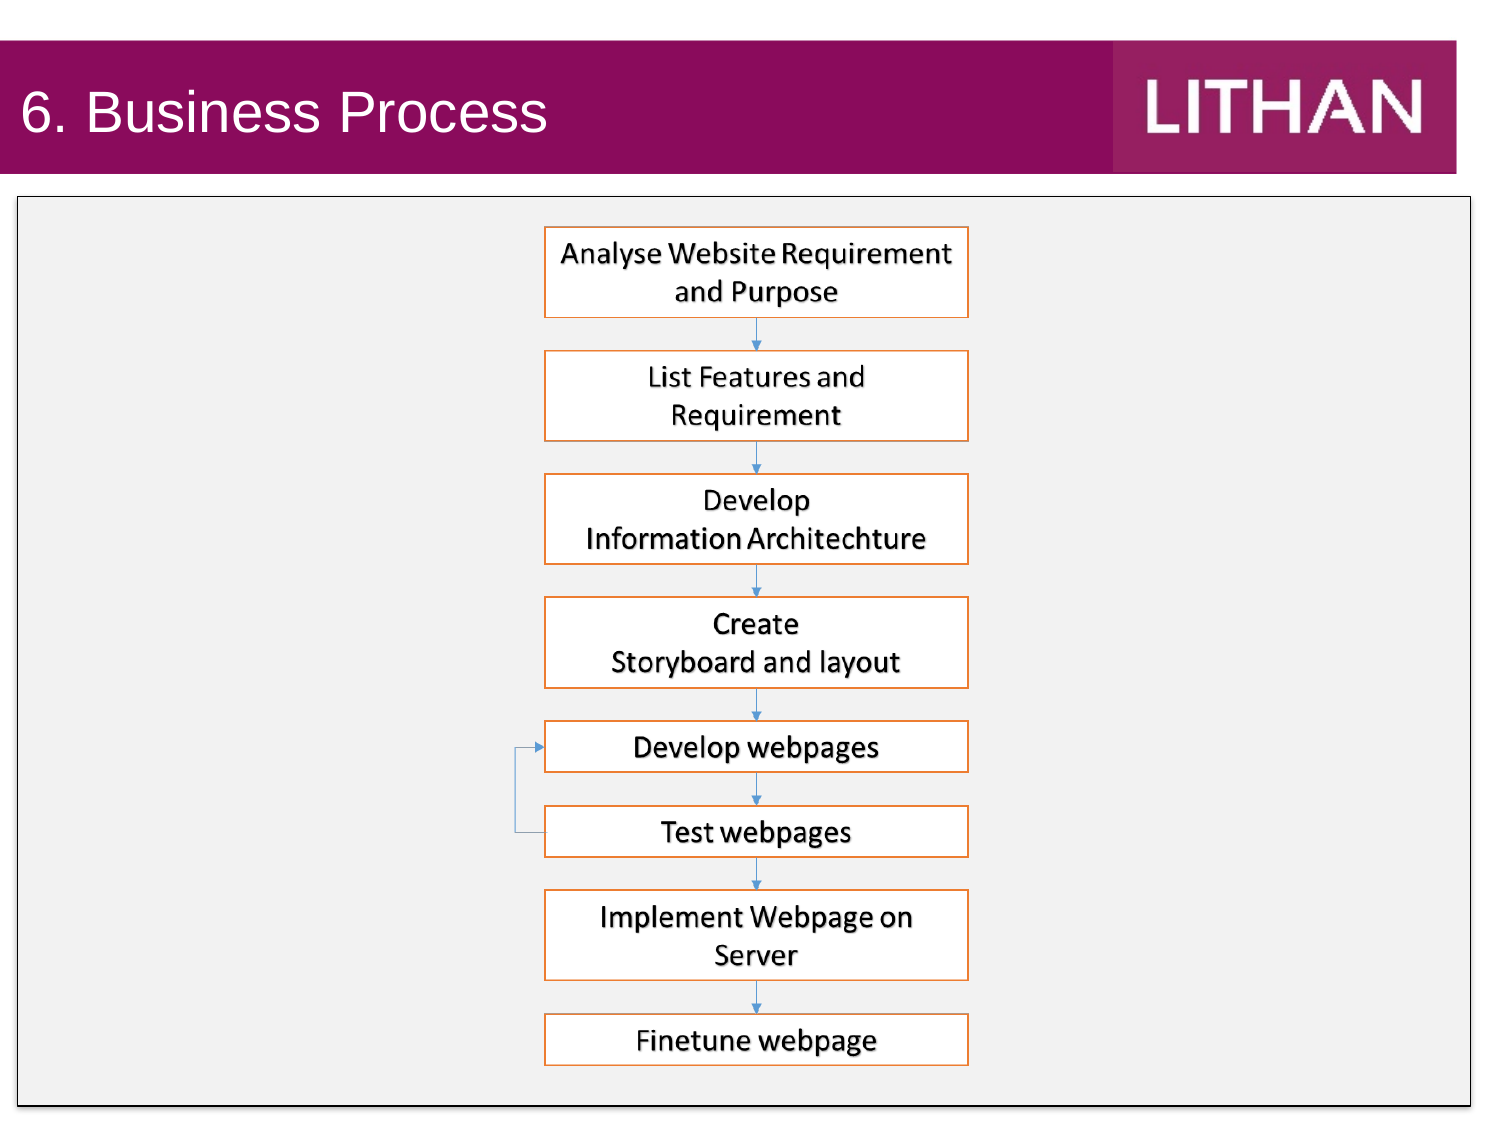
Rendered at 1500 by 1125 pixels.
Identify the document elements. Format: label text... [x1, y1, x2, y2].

text_box [17, 196, 1471, 1107]
picture [513, 221, 975, 1081]
picture [0, 37, 1460, 178]
text_box 6. Business Process [5, 66, 1235, 152]
